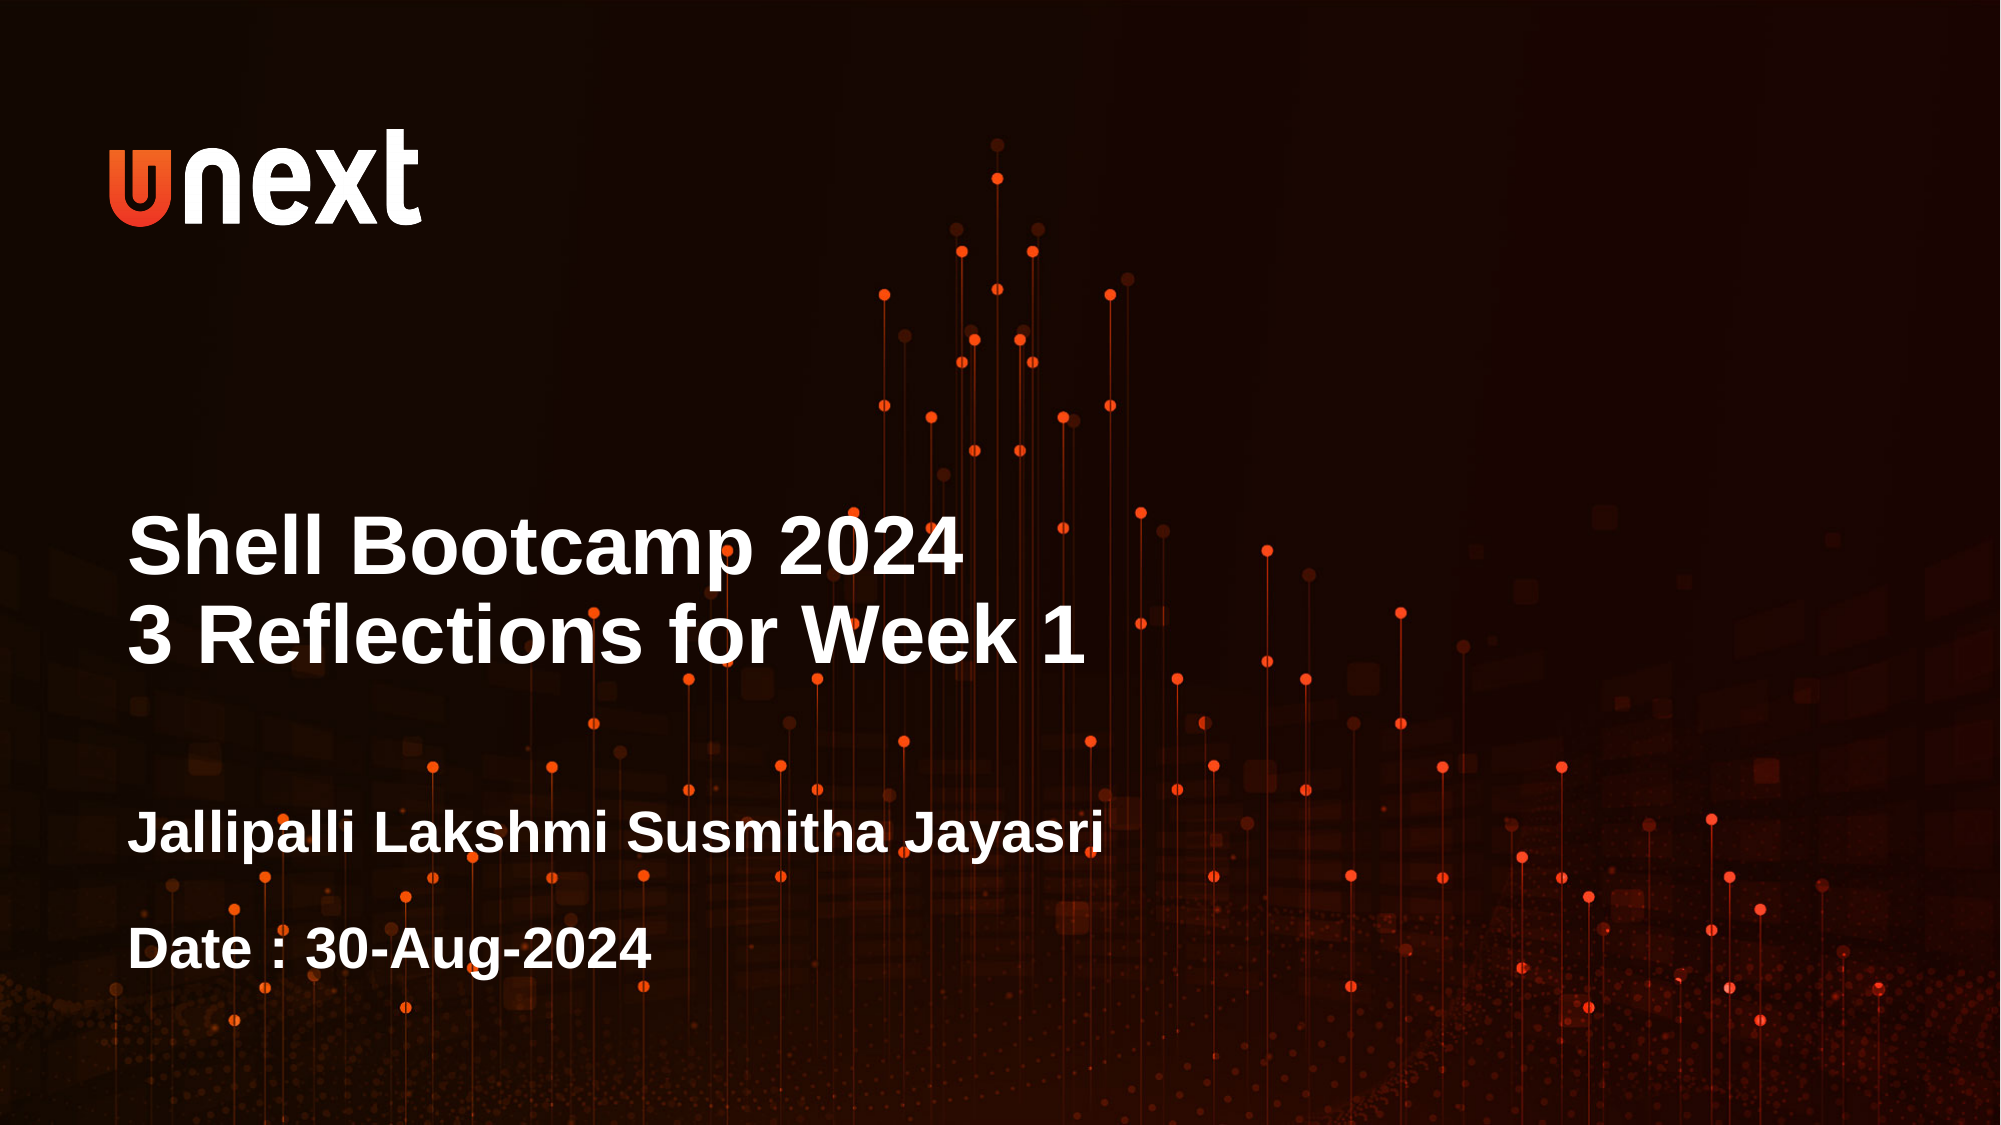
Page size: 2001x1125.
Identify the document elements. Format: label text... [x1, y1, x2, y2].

list Shell Bootcamp 2024 3 Reflections for Week 1 [112, 36, 1839, 690]
text_box Jallipalli Lakshmi Susmitha Jayasri [112, 786, 1474, 872]
text_box Date : 30-Aug-2024 [112, 902, 1338, 988]
picture [0, 0, 2001, 1125]
